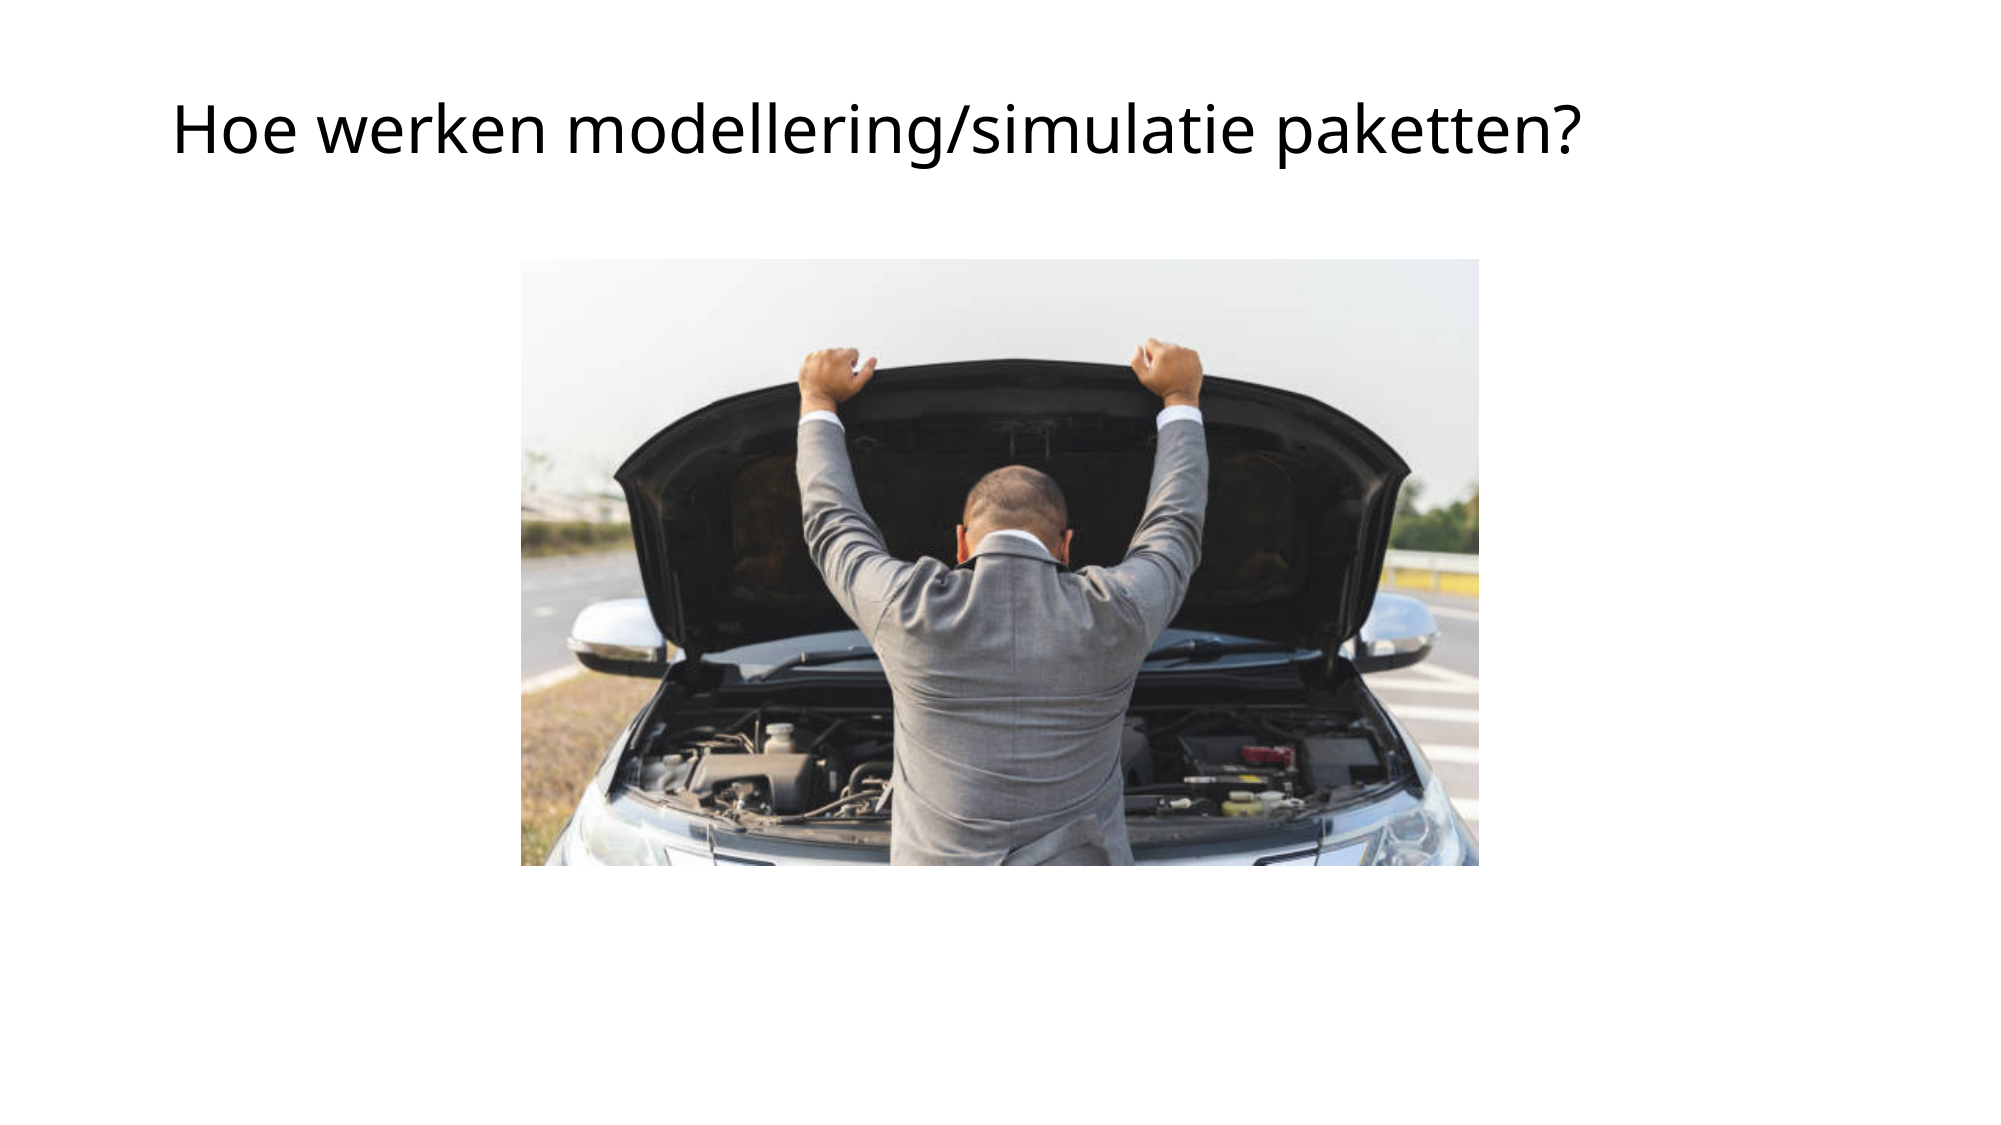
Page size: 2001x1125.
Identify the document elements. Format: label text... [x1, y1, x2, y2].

text_box Hoe werken modellering/simulatie paketten? [156, 79, 1844, 175]
picture [521, 258, 1479, 867]
